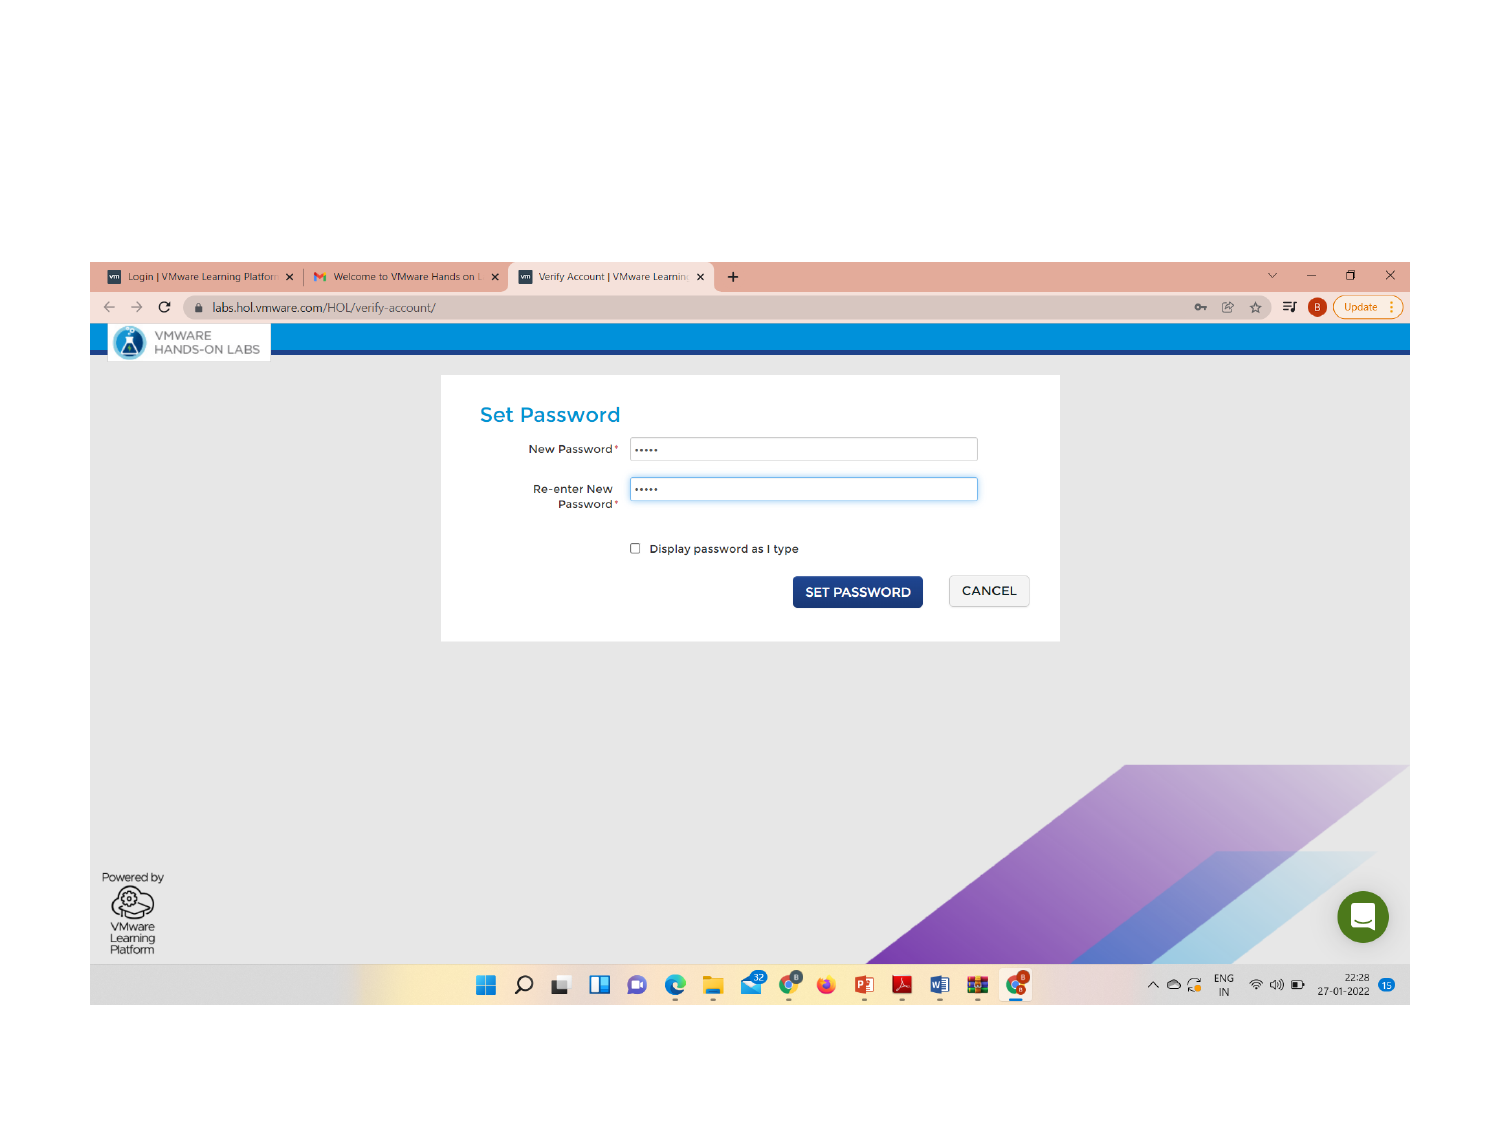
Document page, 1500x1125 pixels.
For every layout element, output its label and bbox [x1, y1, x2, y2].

list [89, 262, 1411, 1006]
